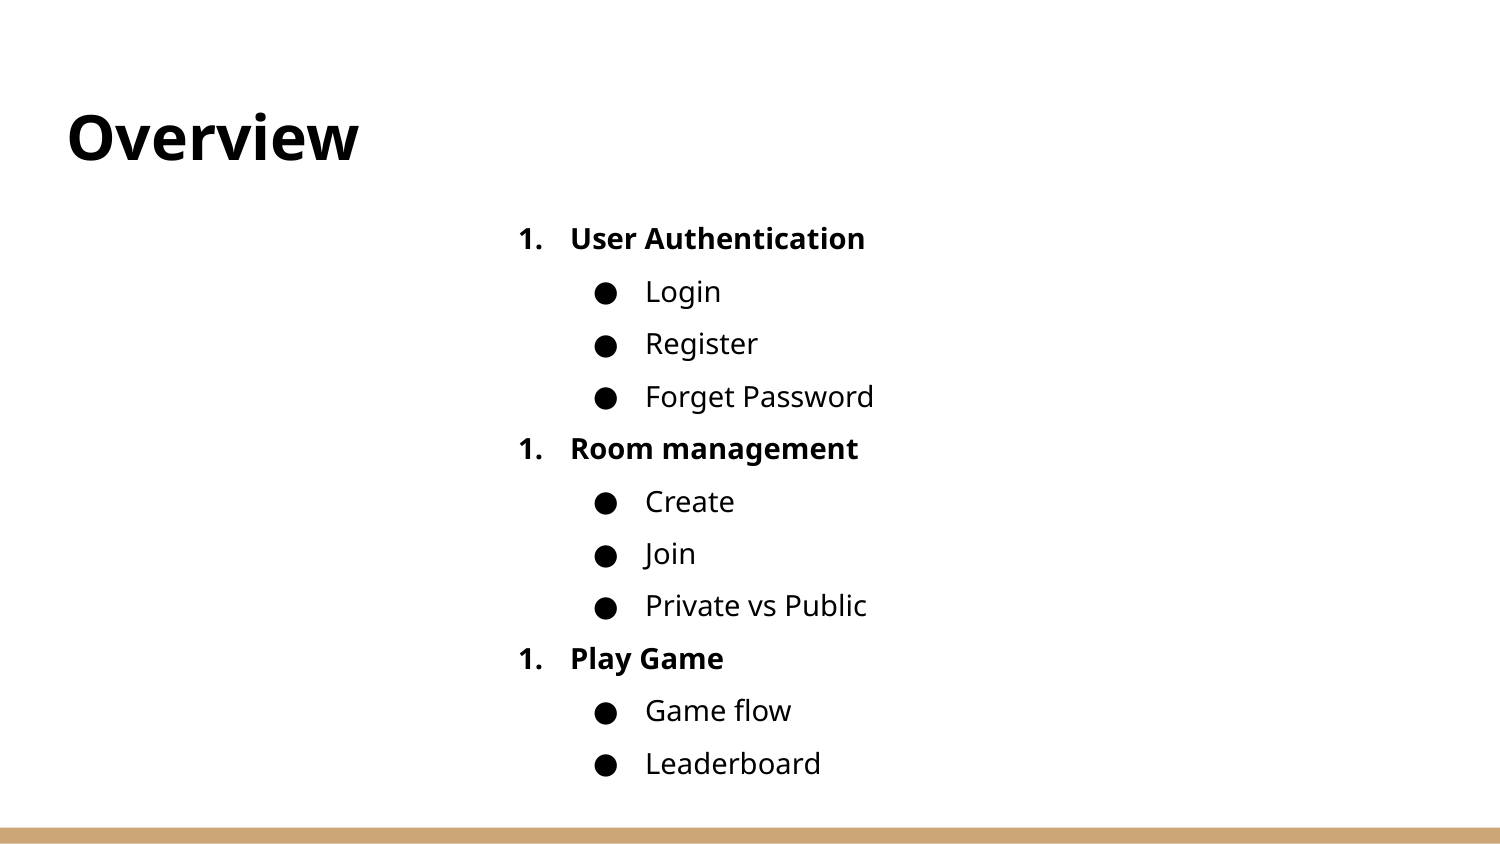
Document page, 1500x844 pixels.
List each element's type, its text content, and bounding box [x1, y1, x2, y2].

list User Authentication Login Register Forget Password Room management Create Join Private vs Public Play Game Game flow Leaderboard [480, 188, 1020, 793]
title Overview [51, 51, 1449, 189]
